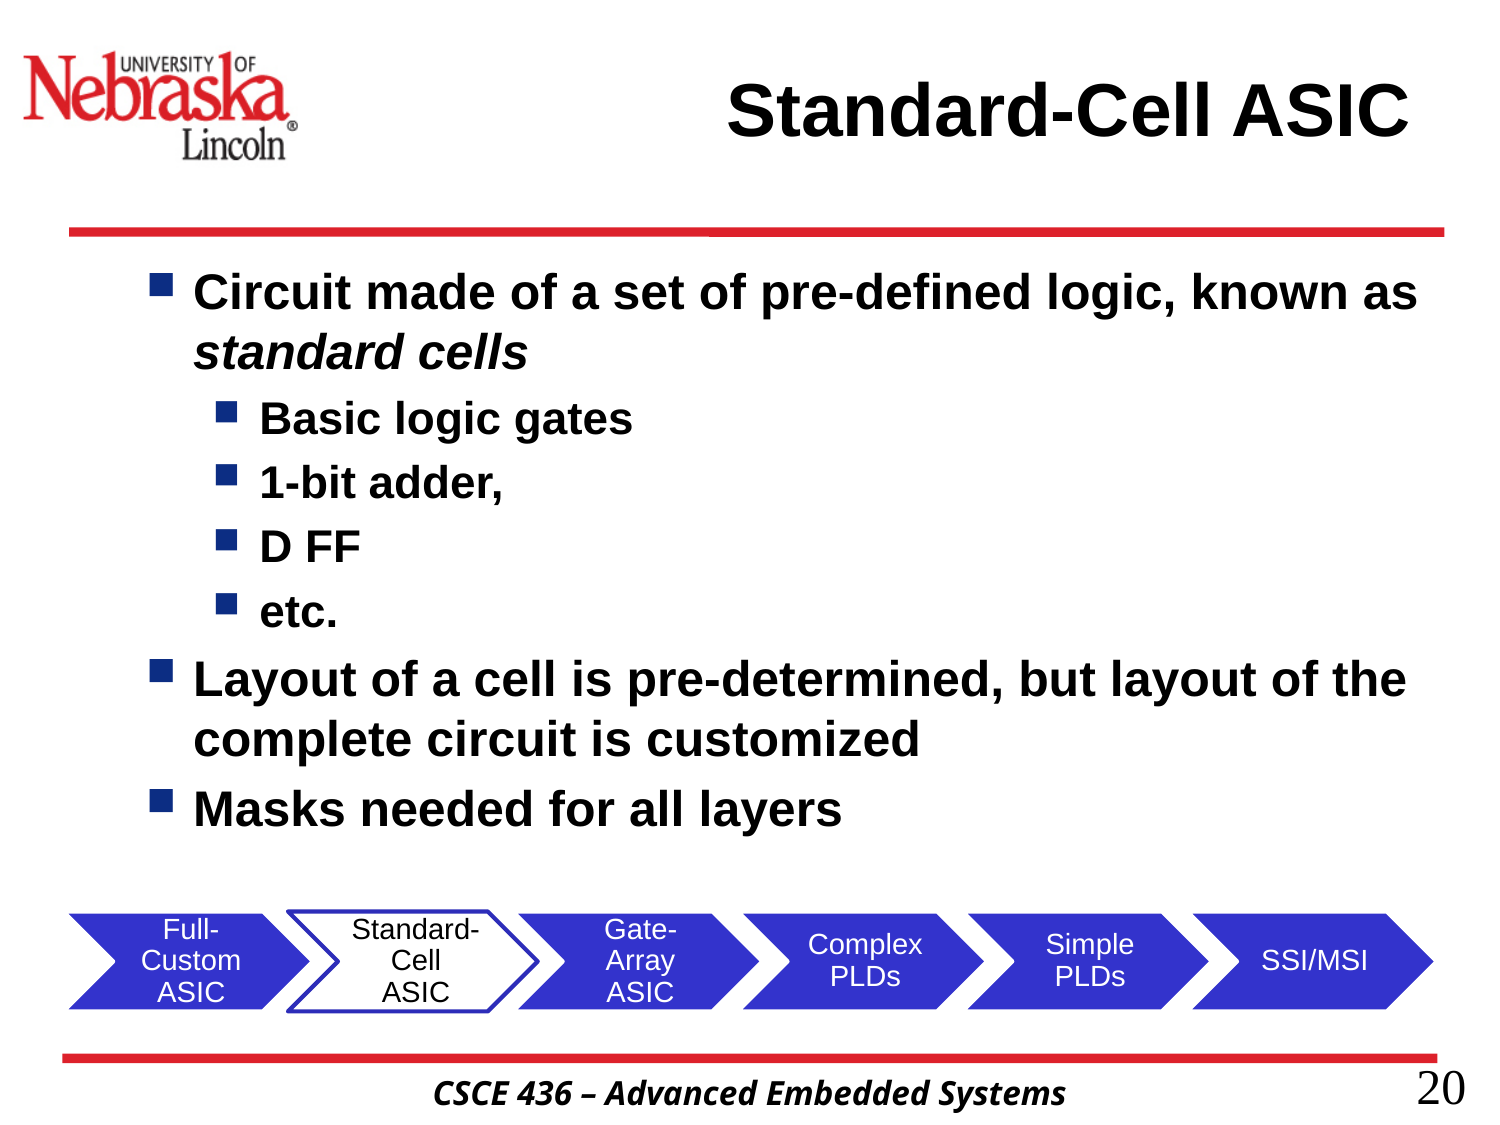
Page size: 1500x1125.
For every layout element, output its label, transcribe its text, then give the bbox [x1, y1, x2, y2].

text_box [62, 902, 1438, 1021]
title Standard-Cell ASIC [313, 12, 1427, 201]
slide_number 20 [1131, 1046, 1482, 1125]
picture [1, 32, 313, 181]
list Circuit made of a set of pre-defined logic, known as standard cells Basic logic gates 1-bit adder, D FF etc. Layout of a cell is pre-determined, but layout of the complete circuit is customized Masks needed for all layers [131, 251, 1466, 962]
